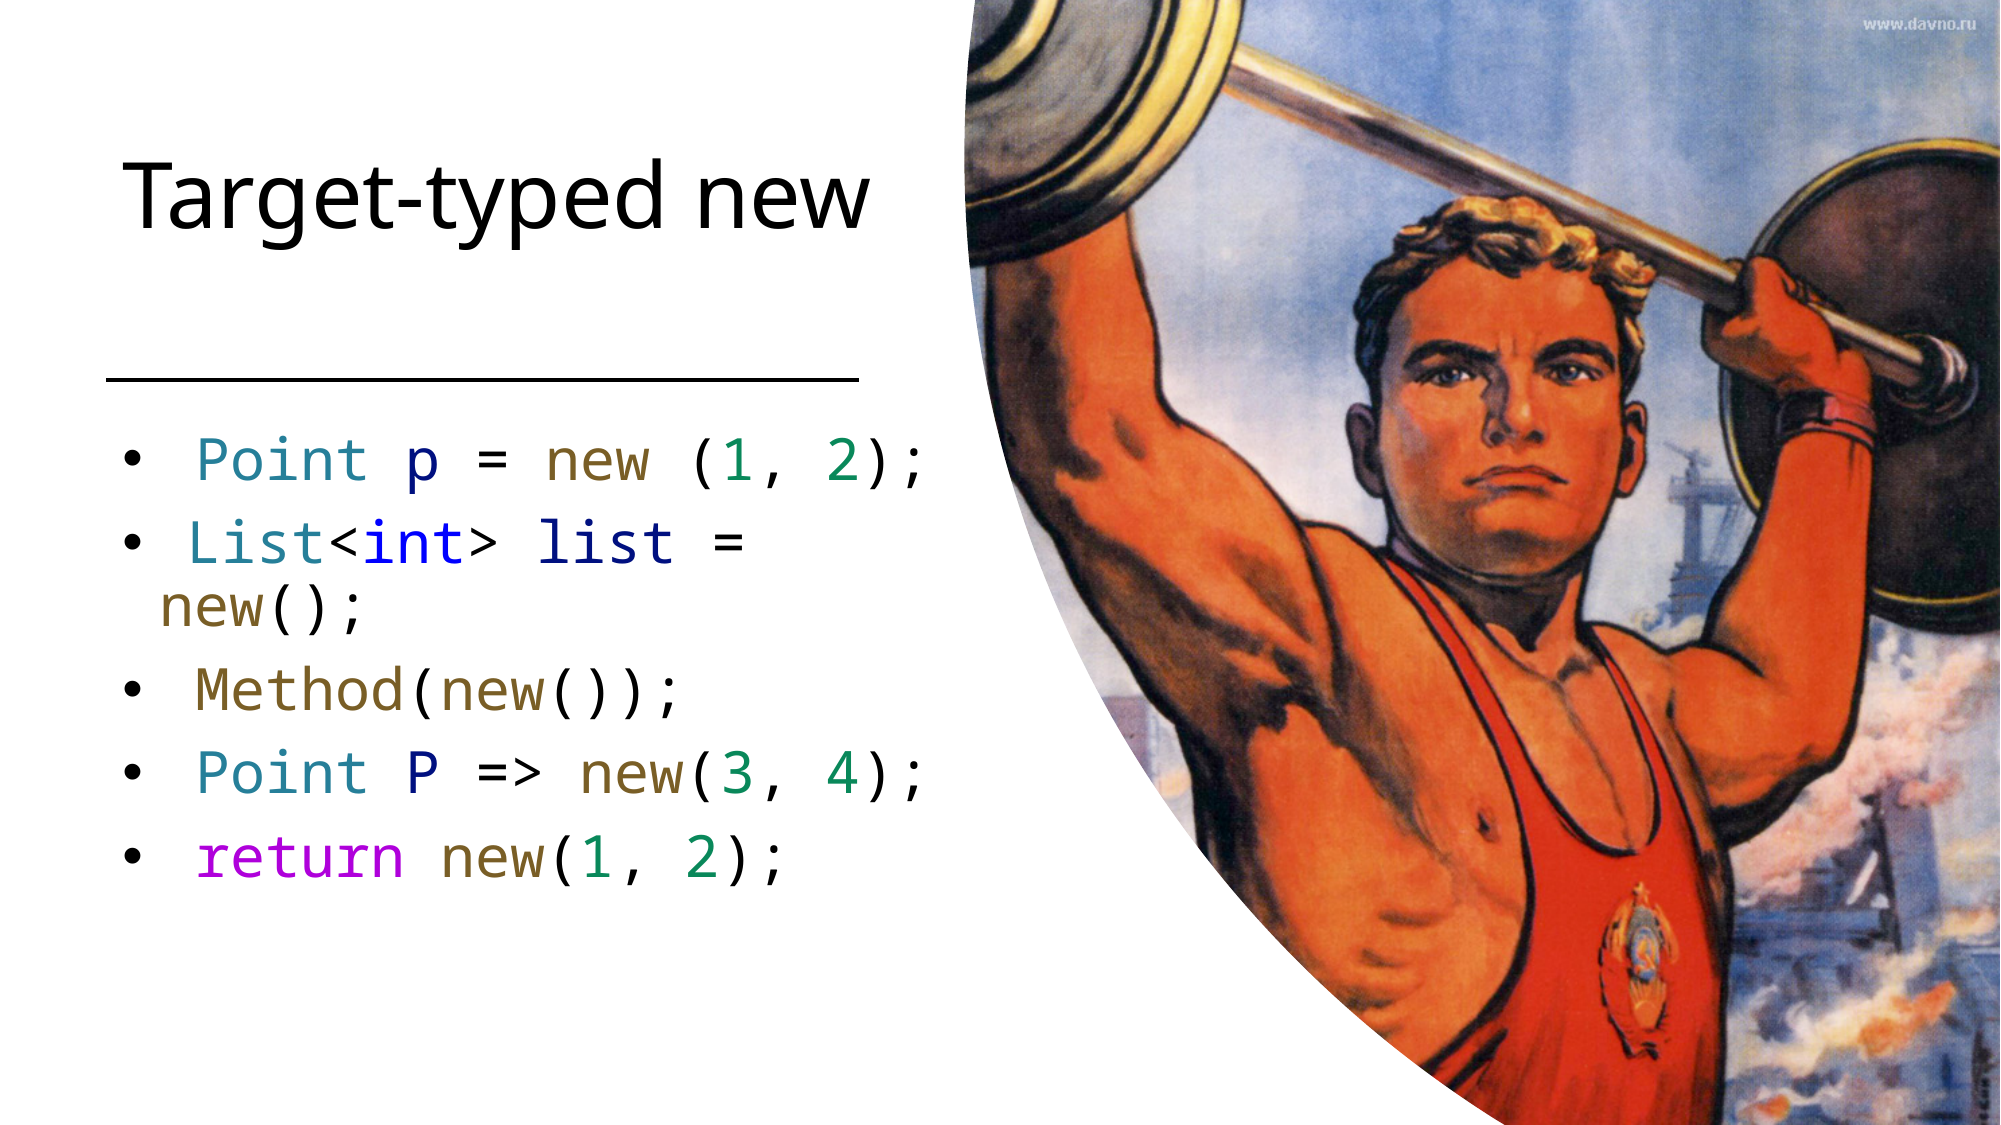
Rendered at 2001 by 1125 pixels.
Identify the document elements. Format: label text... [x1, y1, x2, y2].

picture [964, 0, 2000, 1125]
title Target-typed new [107, 59, 948, 338]
list Point p = new (1, 2); List<int> list = new(); Method(new()); Point P => new(3, 4); return new(1, 2); [107, 422, 948, 991]
